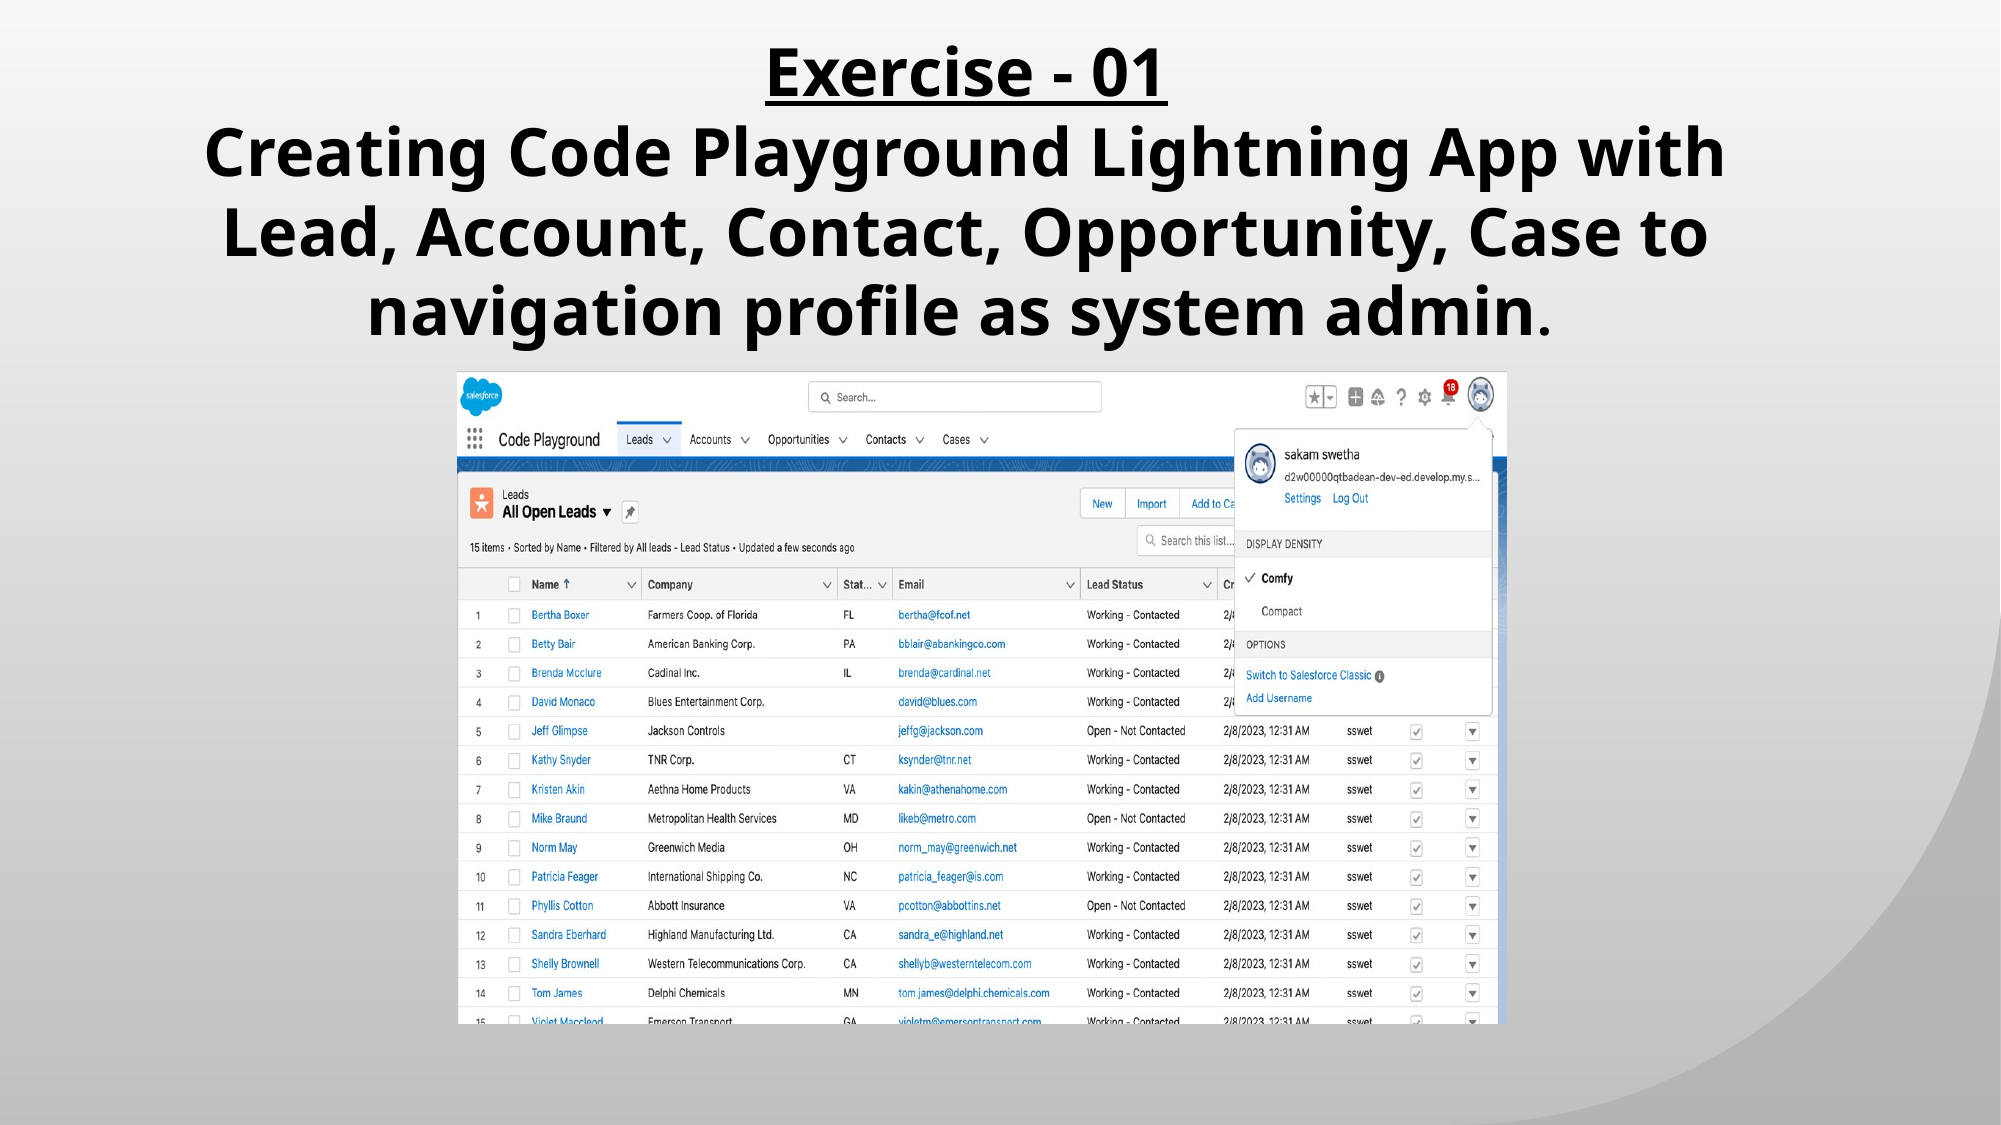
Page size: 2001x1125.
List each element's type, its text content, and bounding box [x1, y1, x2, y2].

picture [457, 371, 1507, 1024]
title Exercise - 01 Creating Code Playground Lightning App with Lead, Account, Contact, Opportunity, Case to navigation profile as system admin. [153, 80, 1780, 299]
